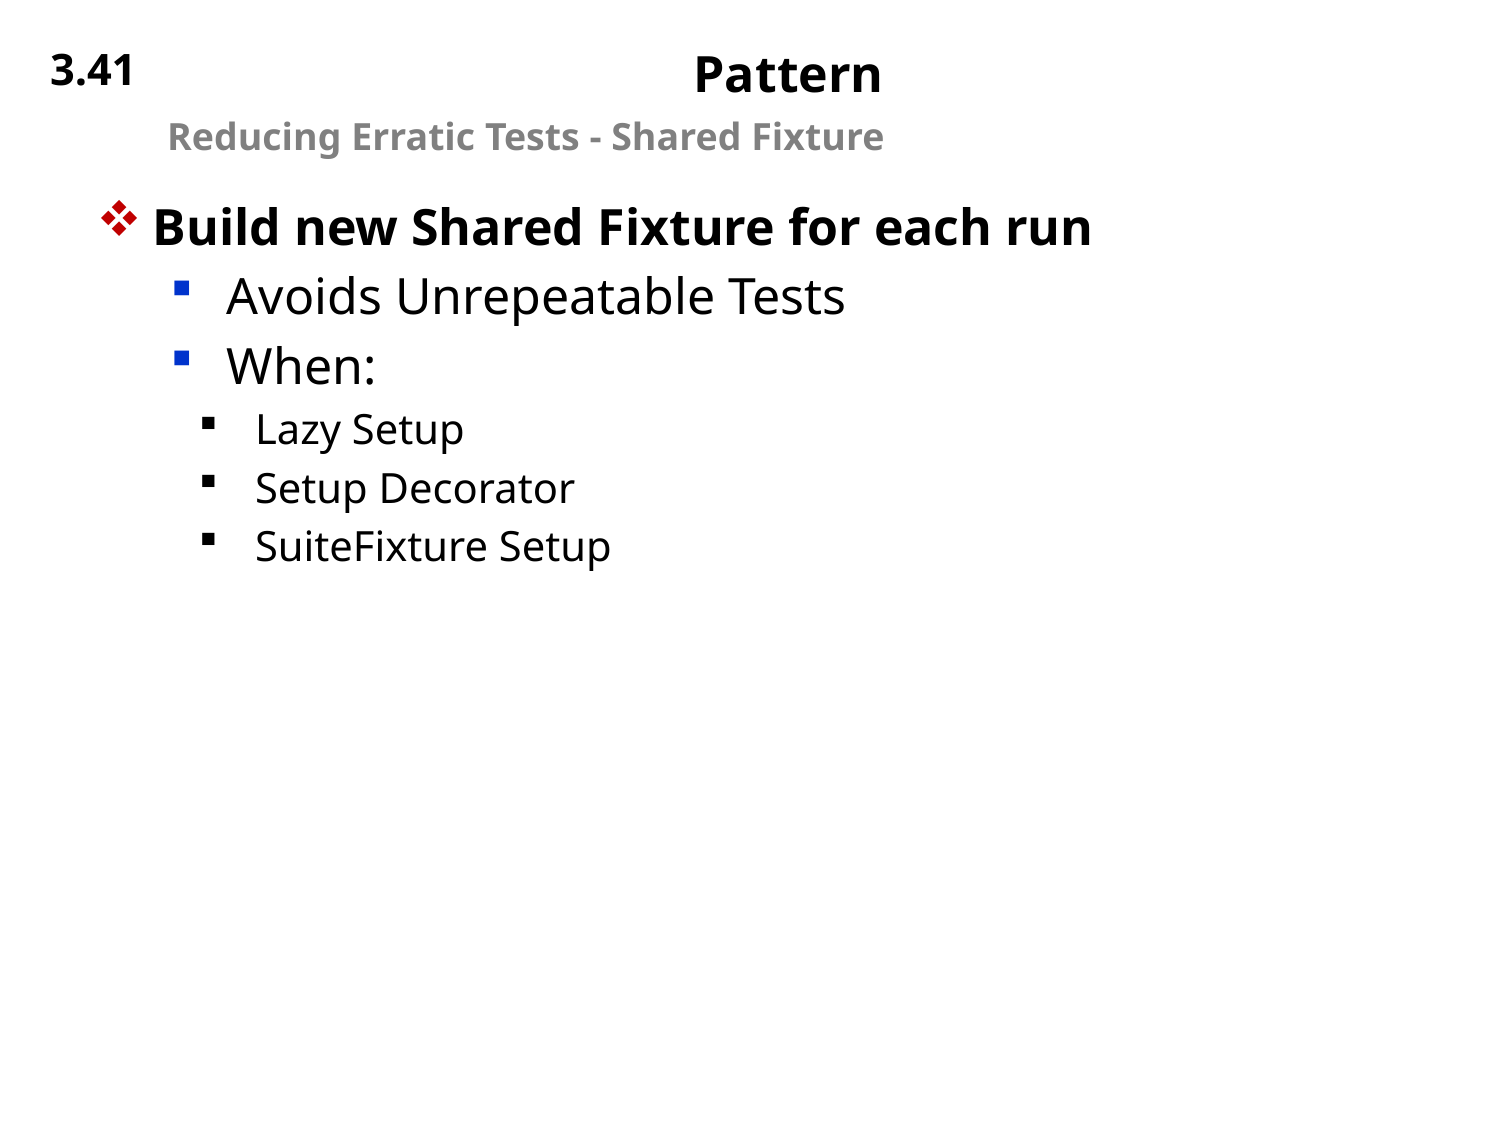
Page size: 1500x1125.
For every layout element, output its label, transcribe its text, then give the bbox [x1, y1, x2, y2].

list Reducing Erratic Tests - Shared Fixture [152, 105, 1500, 164]
list 3.41 [35, 35, 153, 106]
title Pattern [153, 35, 1425, 105]
list Build new Shared Fixture for each run Avoids Unrepeatable Tests When: Lazy Setup Setup Decorator SuiteFixture Setup [82, 187, 1430, 1067]
